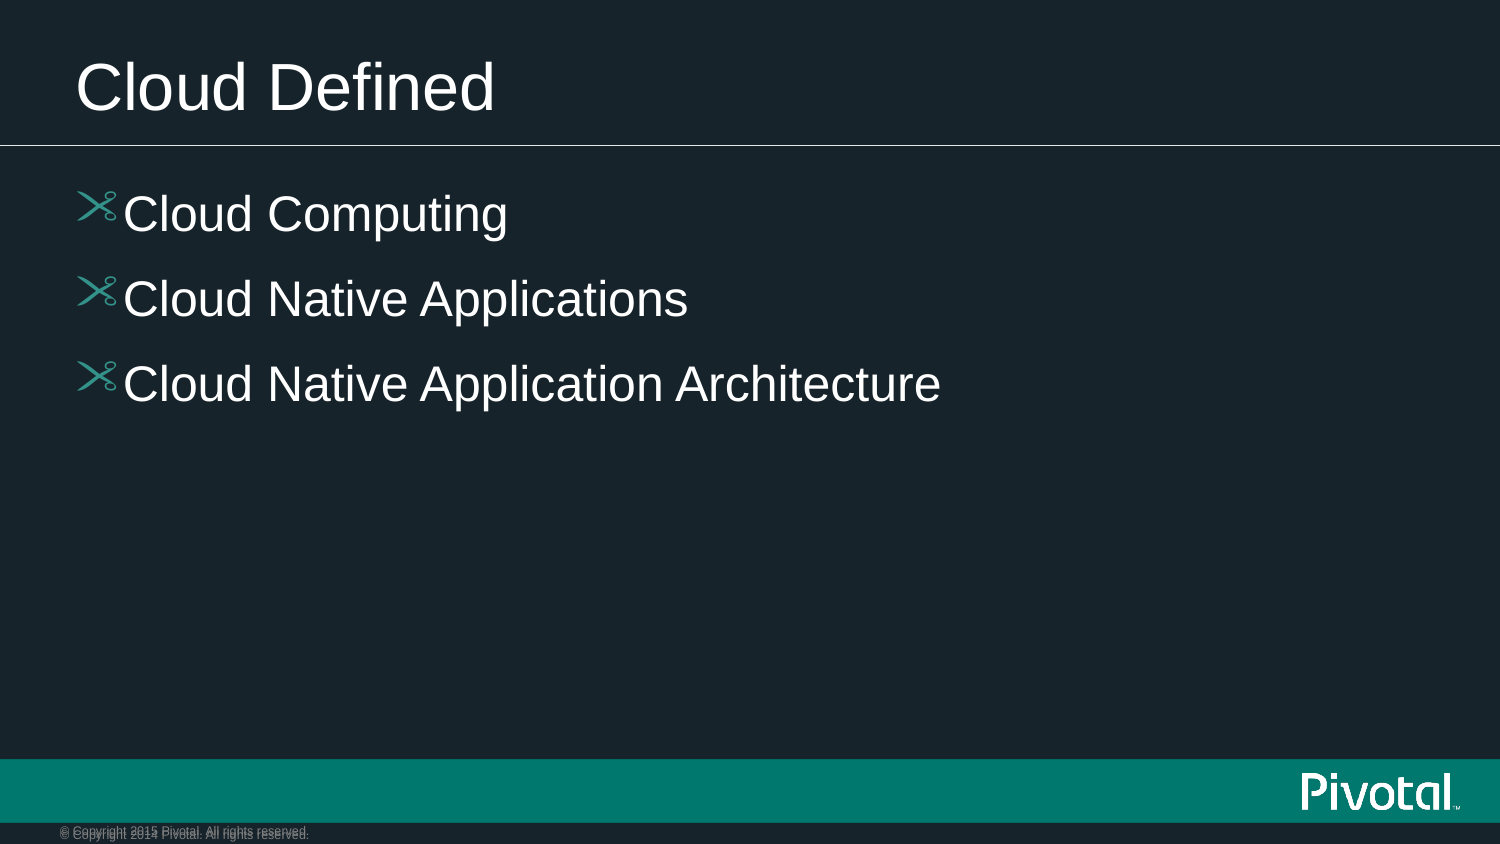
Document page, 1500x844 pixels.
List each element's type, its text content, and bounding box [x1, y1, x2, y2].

list Cloud Computing Cloud Native Applications Cloud Native Application Architecture [74, 181, 1478, 720]
picture [1302, 773, 1460, 810]
title Cloud Defined [74, 51, 1426, 113]
